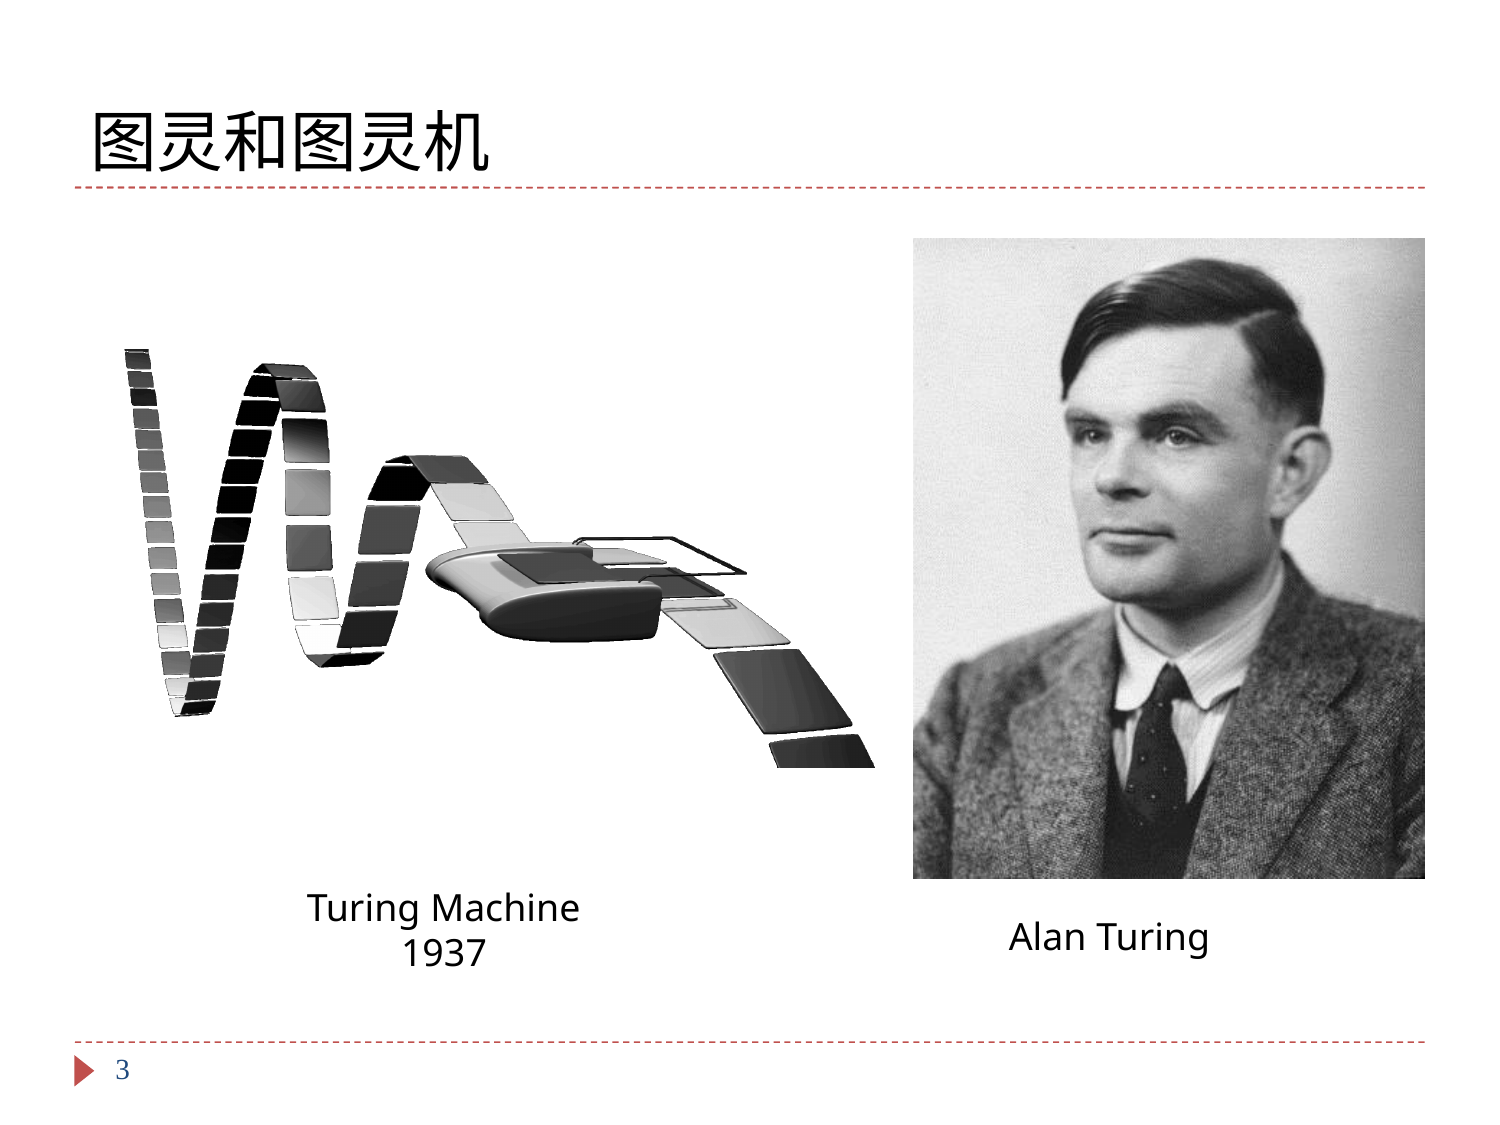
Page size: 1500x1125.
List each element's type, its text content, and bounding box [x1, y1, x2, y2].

text_box Alan Turing [994, 905, 1226, 965]
picture [913, 238, 1426, 879]
slide_number 3 [100, 1042, 426, 1103]
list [123, 349, 876, 768]
text_box Turing Machine 1937 [292, 876, 596, 982]
title 图灵和图灵机 [75, 24, 1425, 188]
